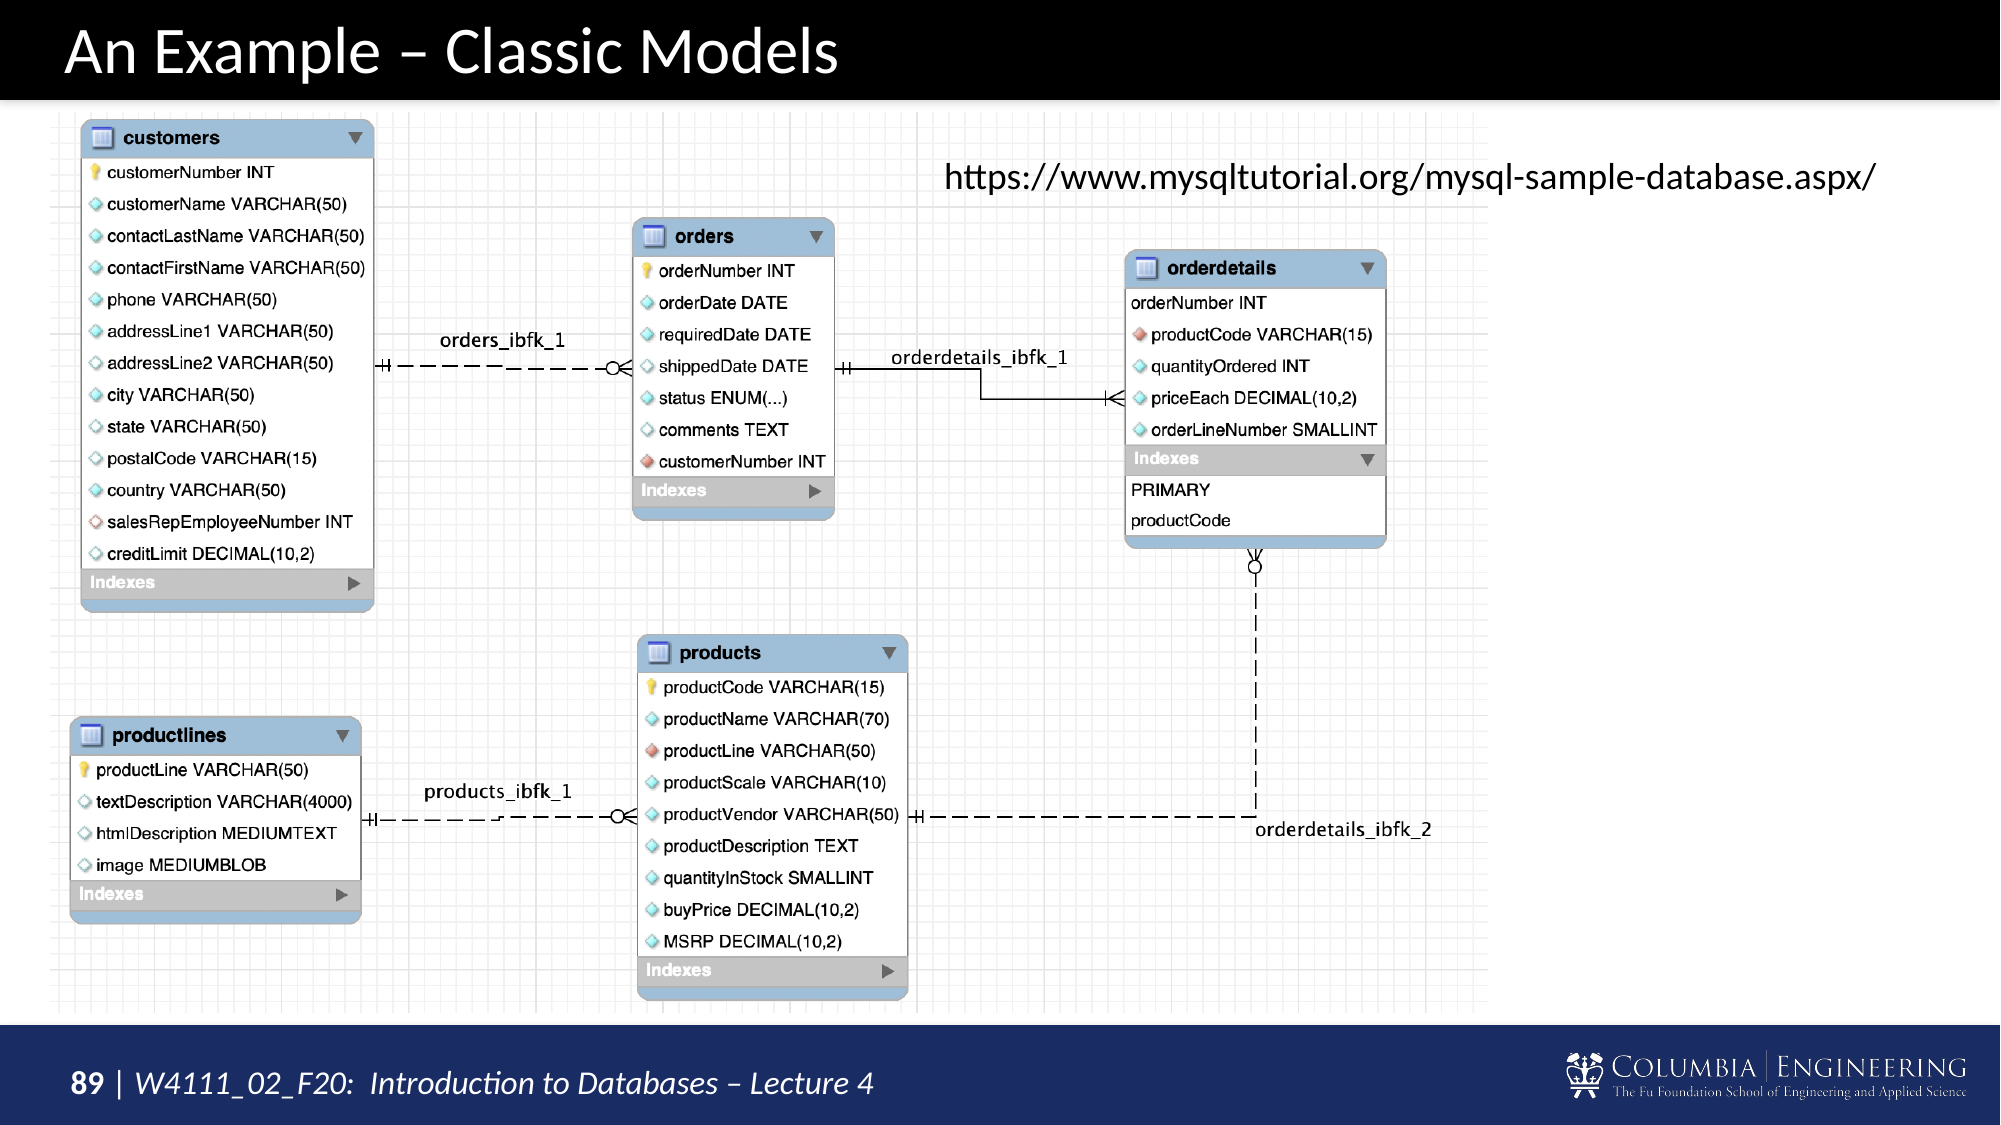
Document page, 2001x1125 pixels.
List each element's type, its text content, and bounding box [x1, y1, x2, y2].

text_box [0, 0, 2000, 100]
text_box https://www.mysqltutorial.org/mysql-sample-database.aspx/ [1487, 145, 1893, 205]
text_box [0, 1025, 2000, 1125]
picture [49, 112, 1488, 1013]
picture [1566, 1050, 1967, 1100]
text_box An Example – Classic Models [49, 0, 1540, 95]
text_box 89 | W4111_02_F20: Introduction to Databases – Lecture 4 [55, 1027, 1540, 1109]
